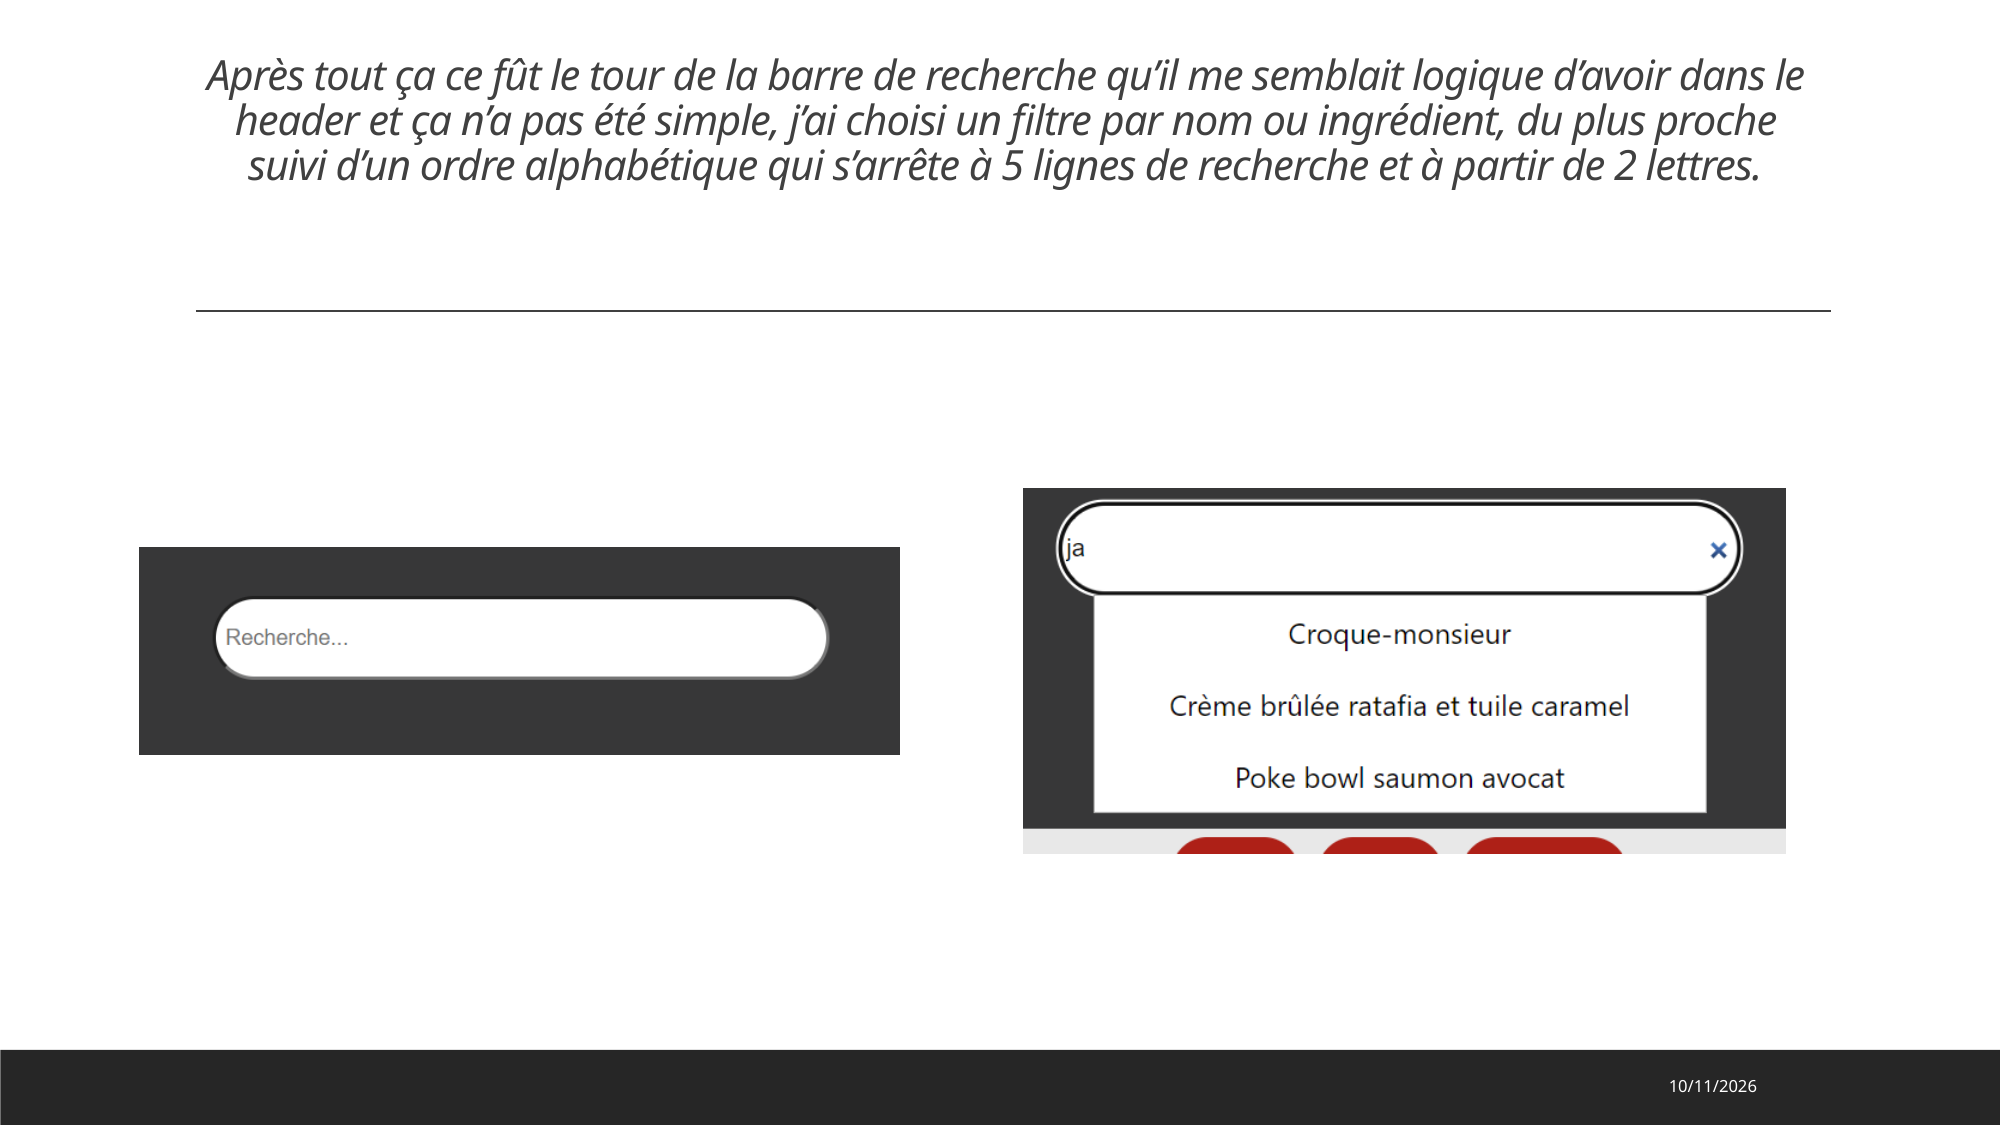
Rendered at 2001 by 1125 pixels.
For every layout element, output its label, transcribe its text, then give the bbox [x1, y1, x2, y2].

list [1023, 488, 1786, 854]
title Après tout ça ce fût le tour de la barre de recherche qu’il me semblait logique d’avoir dans le header et ça n’a pas été simple, j’ai choisi un filtre par nom ou ingrédient, du plus proche suivi d’un ordre alphabétique qui s’arrête à 5 lignes de recherche et à partir de 2 lettres. [180, 47, 1830, 285]
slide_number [1348, 1057, 1773, 1118]
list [138, 546, 901, 755]
